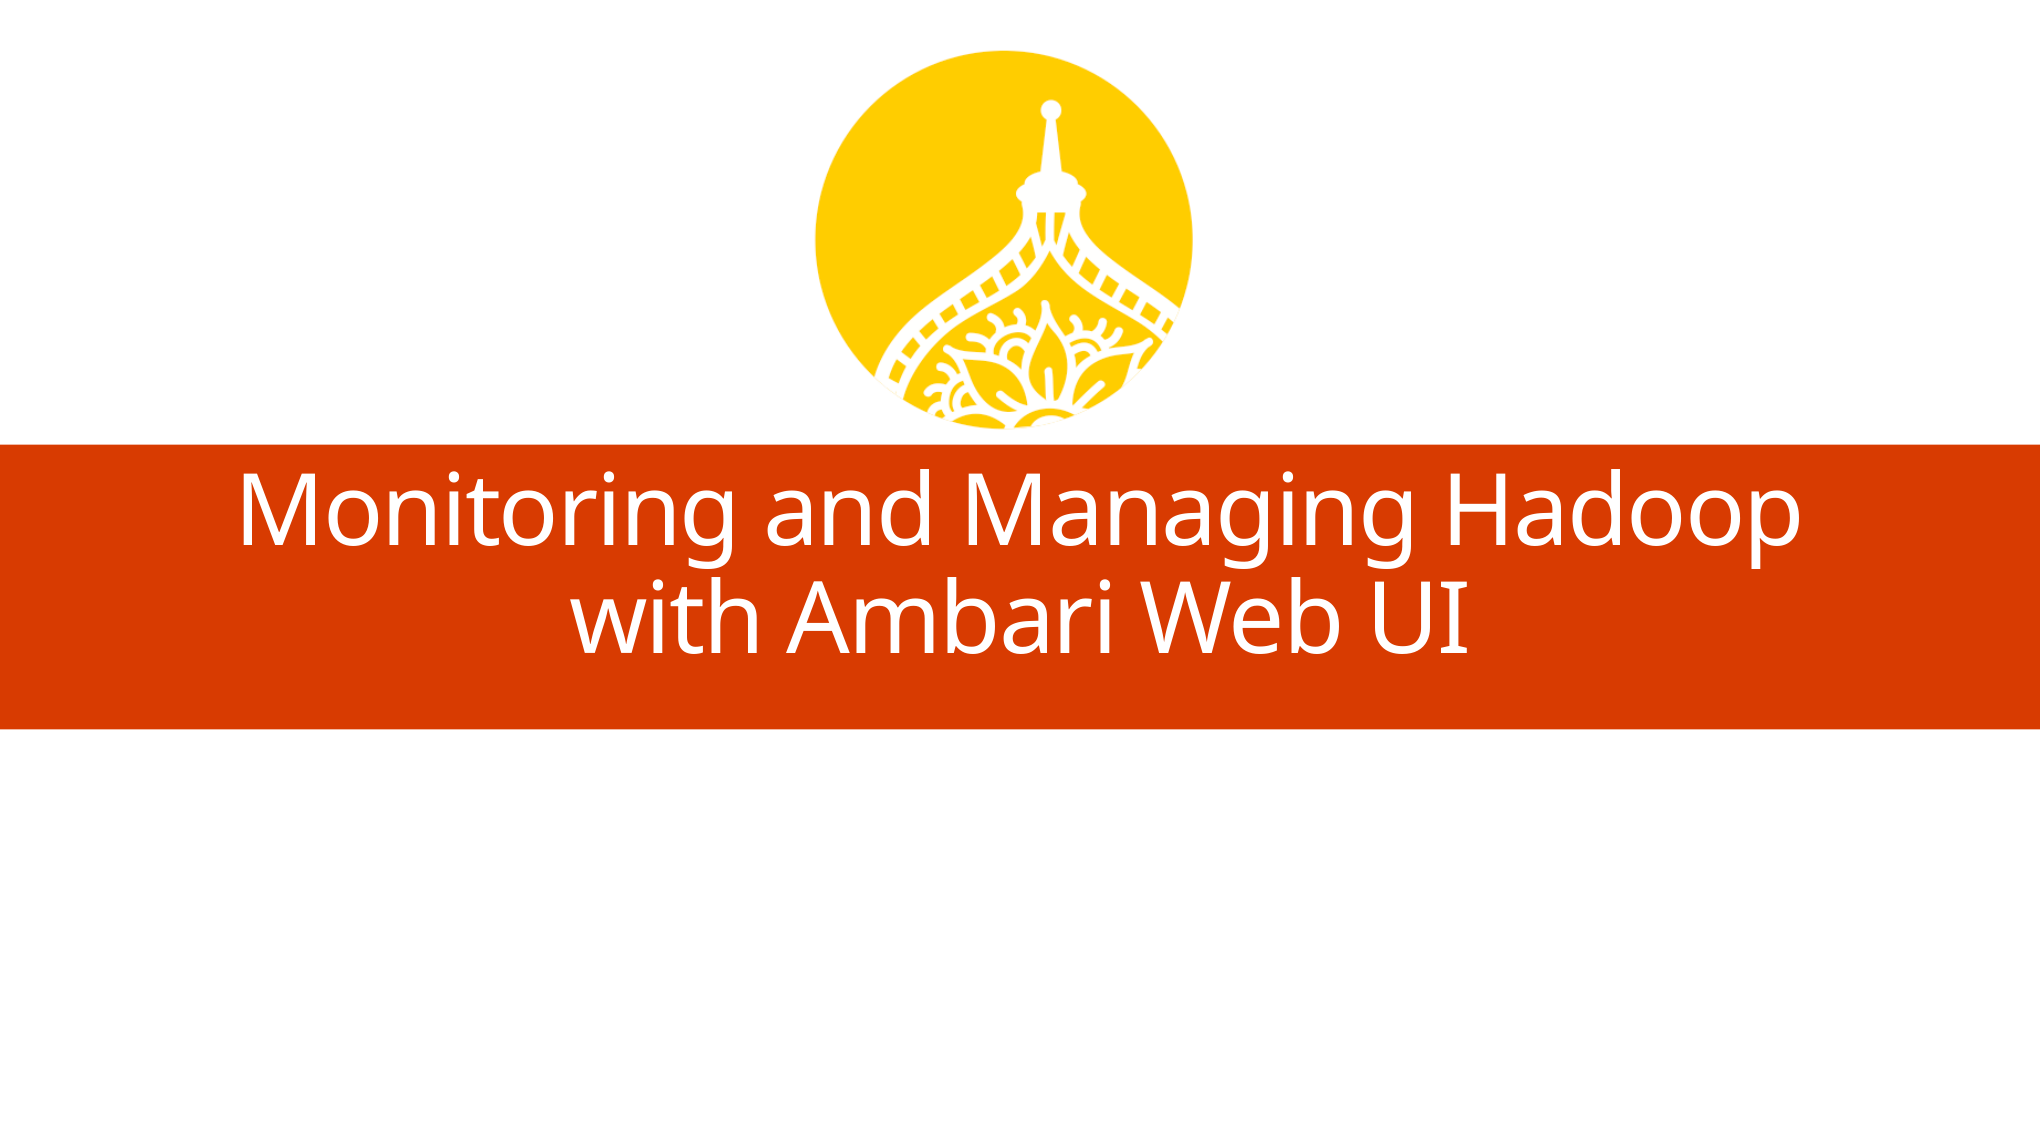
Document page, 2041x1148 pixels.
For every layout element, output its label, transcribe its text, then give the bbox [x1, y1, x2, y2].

title Monitoring and Managing Hadoop with Ambari Web UI [0, 444, 2040, 730]
picture [795, 43, 1214, 443]
